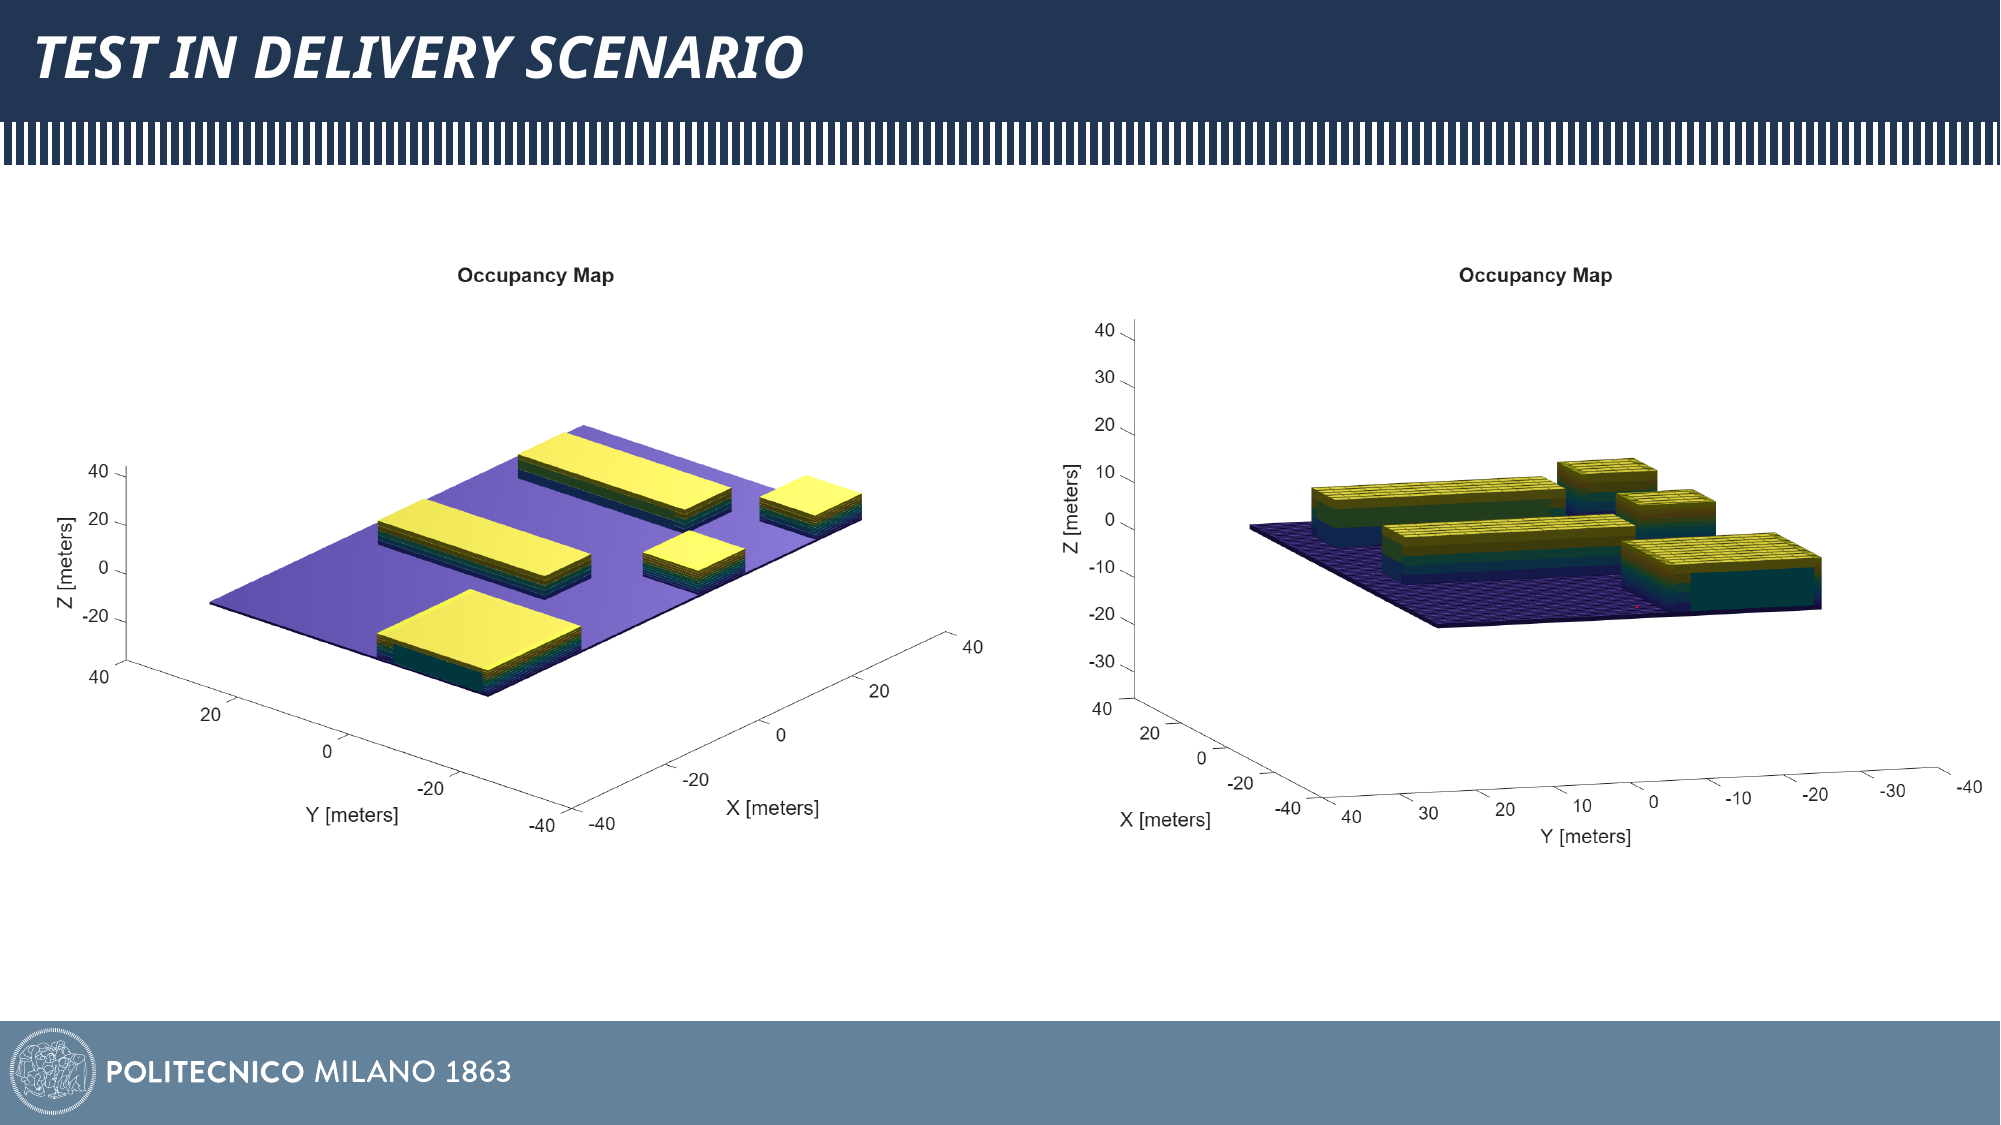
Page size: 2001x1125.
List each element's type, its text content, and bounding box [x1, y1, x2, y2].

title TEST IN DELIVERY SCENARIO [17, 14, 1161, 104]
picture [55, 266, 984, 833]
picture [1061, 266, 1983, 848]
